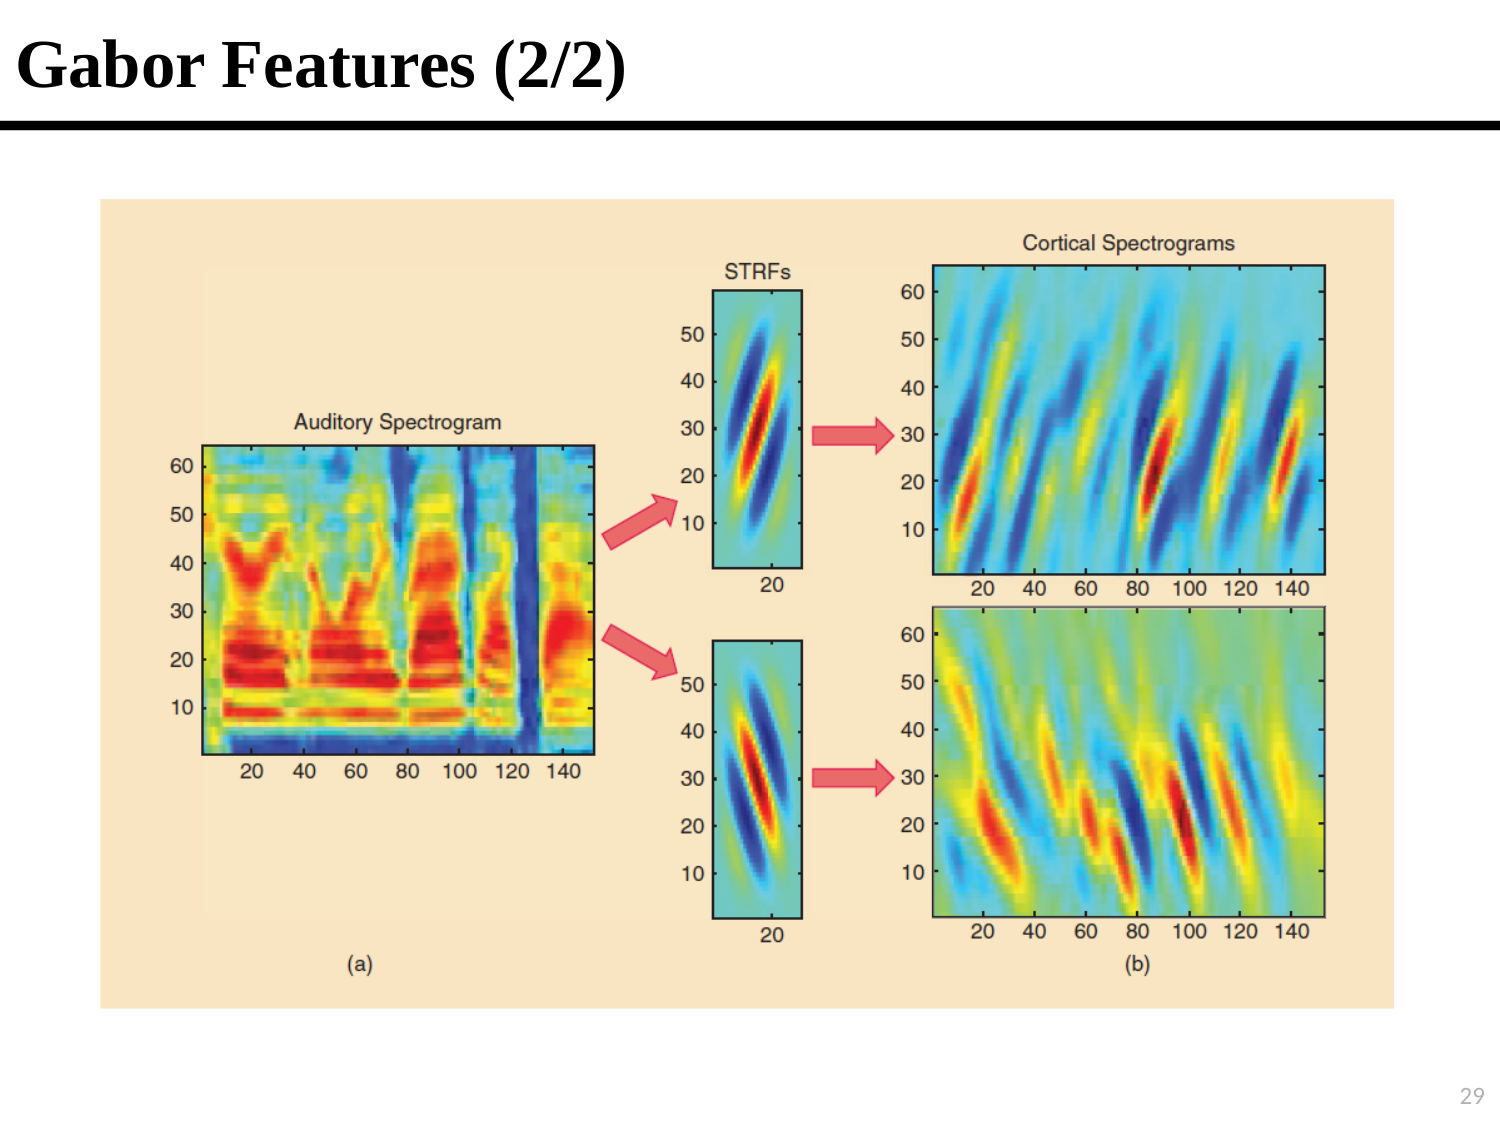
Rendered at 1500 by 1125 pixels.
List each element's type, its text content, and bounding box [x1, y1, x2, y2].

slide_number 29 [1162, 1065, 1500, 1125]
picture [100, 198, 1395, 1012]
title Gabor Features (2/2) [0, 1, 1500, 120]
